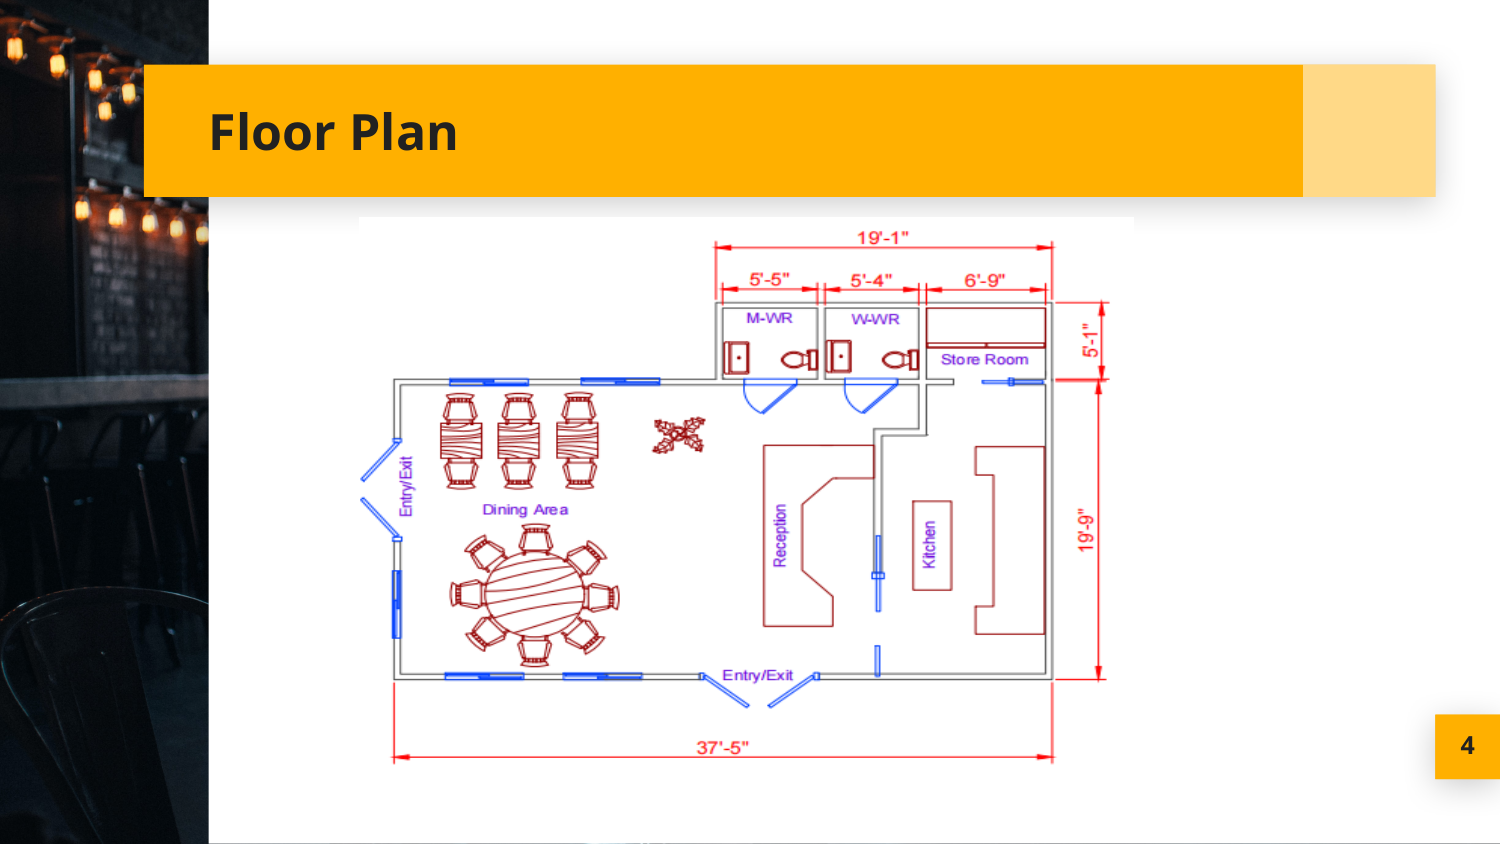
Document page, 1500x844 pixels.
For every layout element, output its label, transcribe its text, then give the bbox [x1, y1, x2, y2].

picture [0, 0, 208, 844]
picture [359, 217, 1135, 780]
slide_number 4 [1435, 714, 1500, 780]
title Floor Plan [193, 64, 1300, 197]
